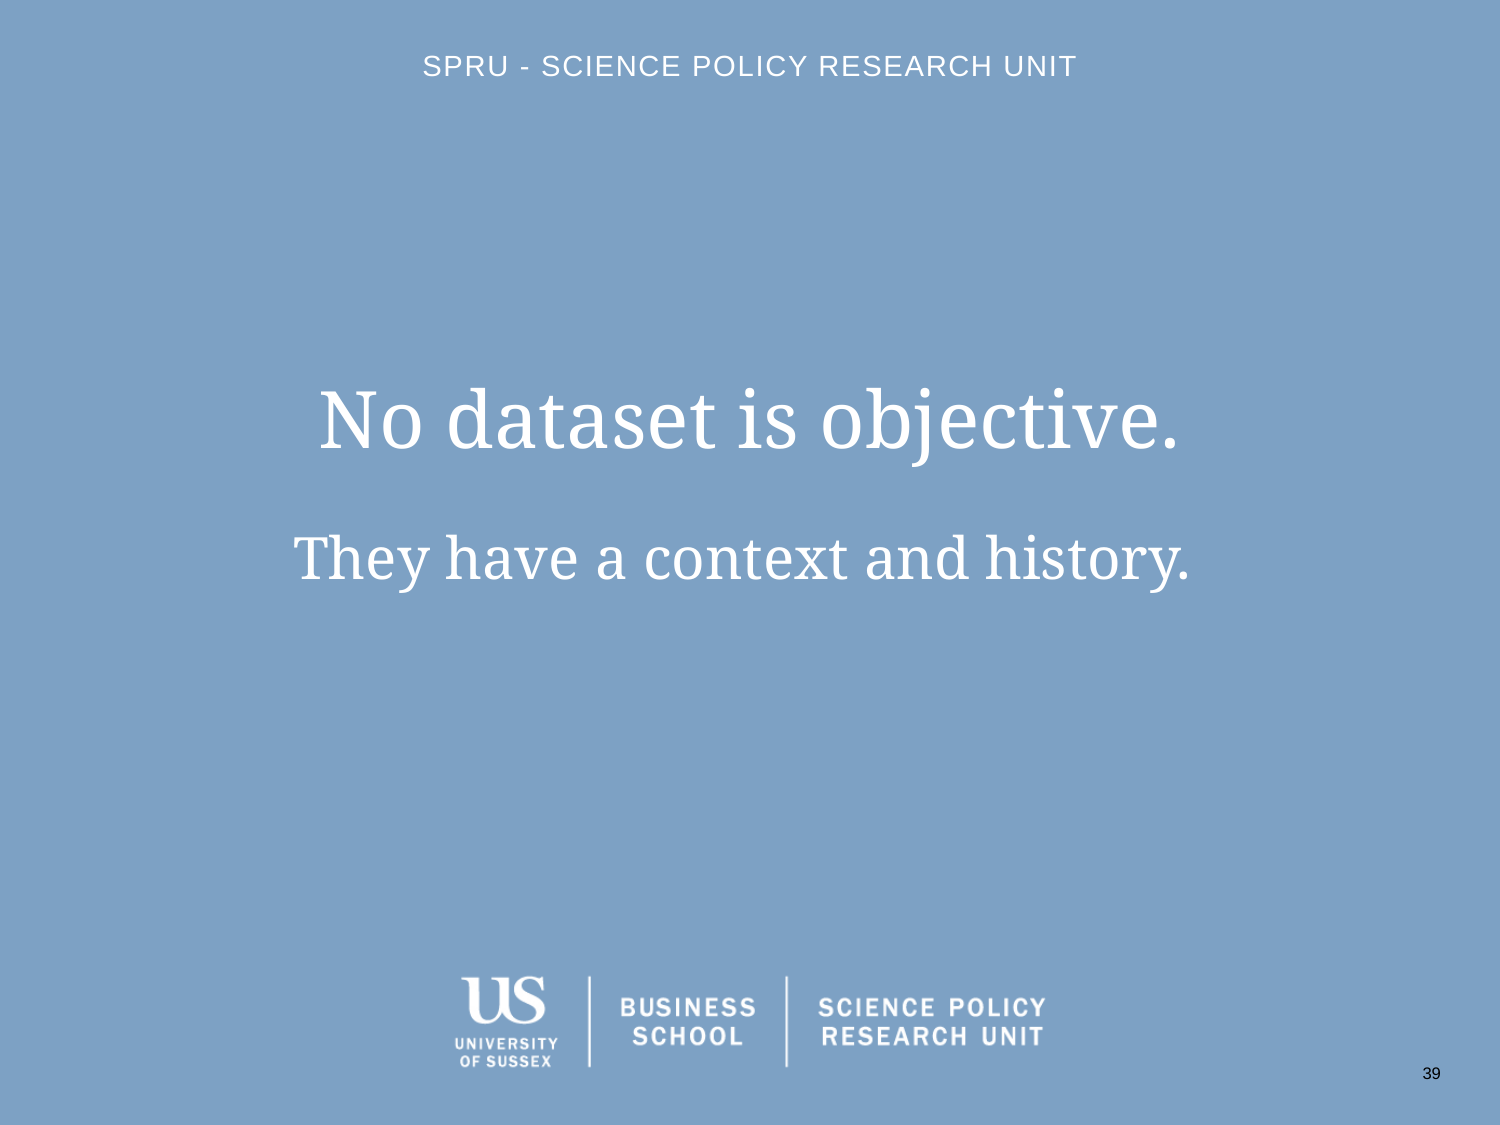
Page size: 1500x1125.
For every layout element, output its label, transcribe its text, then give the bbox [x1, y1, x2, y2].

footer SPRU - Science Policy Research Unit [187, 47, 1313, 89]
picture [363, 945, 1137, 1099]
title No dataset is objective. They have a context and history. [187, 184, 1313, 884]
